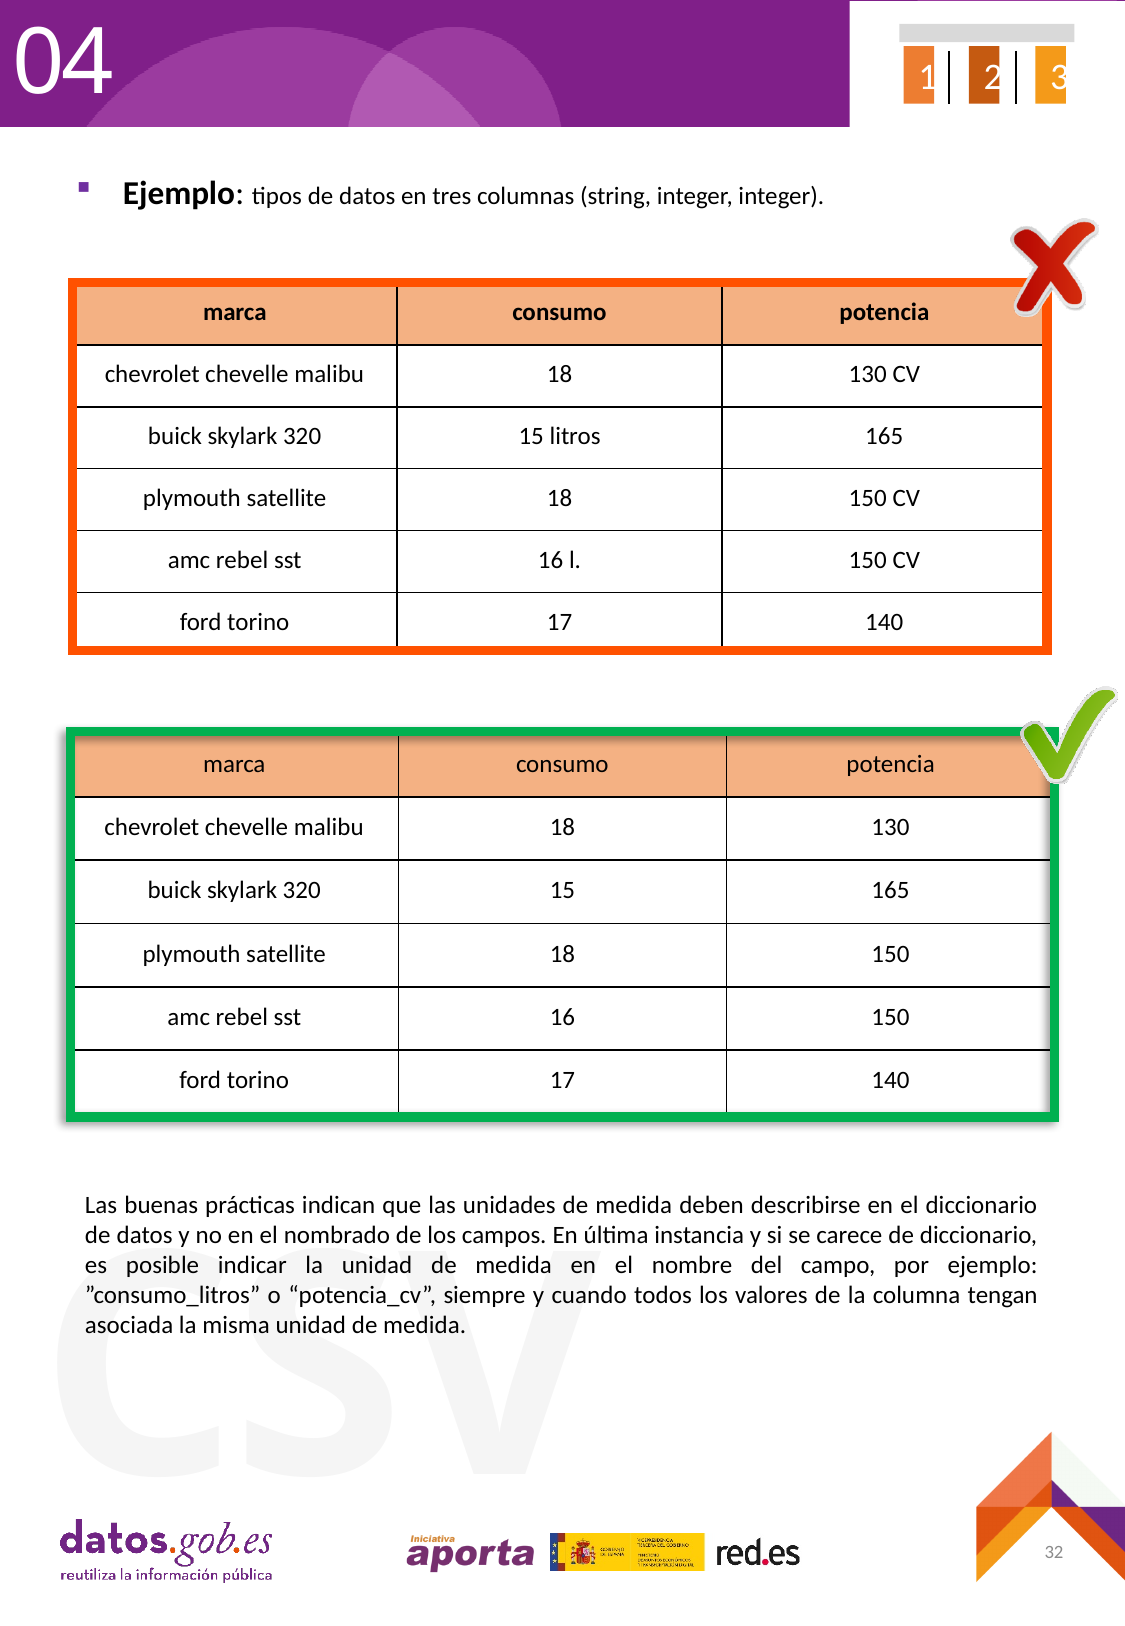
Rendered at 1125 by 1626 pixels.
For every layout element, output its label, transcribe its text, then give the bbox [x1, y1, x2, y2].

picture [60, 1519, 272, 1583]
slide_number 32 [825, 1507, 1079, 1595]
text_box 04 [0, 0, 136, 119]
picture [405, 1533, 537, 1573]
text_box Ejemplo: tipos de datos en tres columnas (string, integer, integer). [61, 164, 1018, 220]
picture [0, 0, 849, 127]
picture [550, 1533, 815, 1571]
picture [961, 1432, 1125, 1593]
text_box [899, 23, 1075, 104]
text_box Las buenas prácticas indican que las unidades de medida deben describirse en el diccionario de datos y no en el nombrado de los campos. En última instancia y si se carece de diccionario, es posible indicar la unidad de medida en el nombre del campo, por ejemplo: ”consumo_litros” o “potencia_cv”, siempre y cuando todos los valores de la columna tengan asociada la misma unidad de medida. [70, 1181, 1055, 1376]
picture [1010, 218, 1099, 317]
text_box [849, 0, 1125, 131]
picture [1020, 686, 1118, 784]
text_box [69, 730, 1056, 1118]
text_box [71, 281, 1048, 652]
